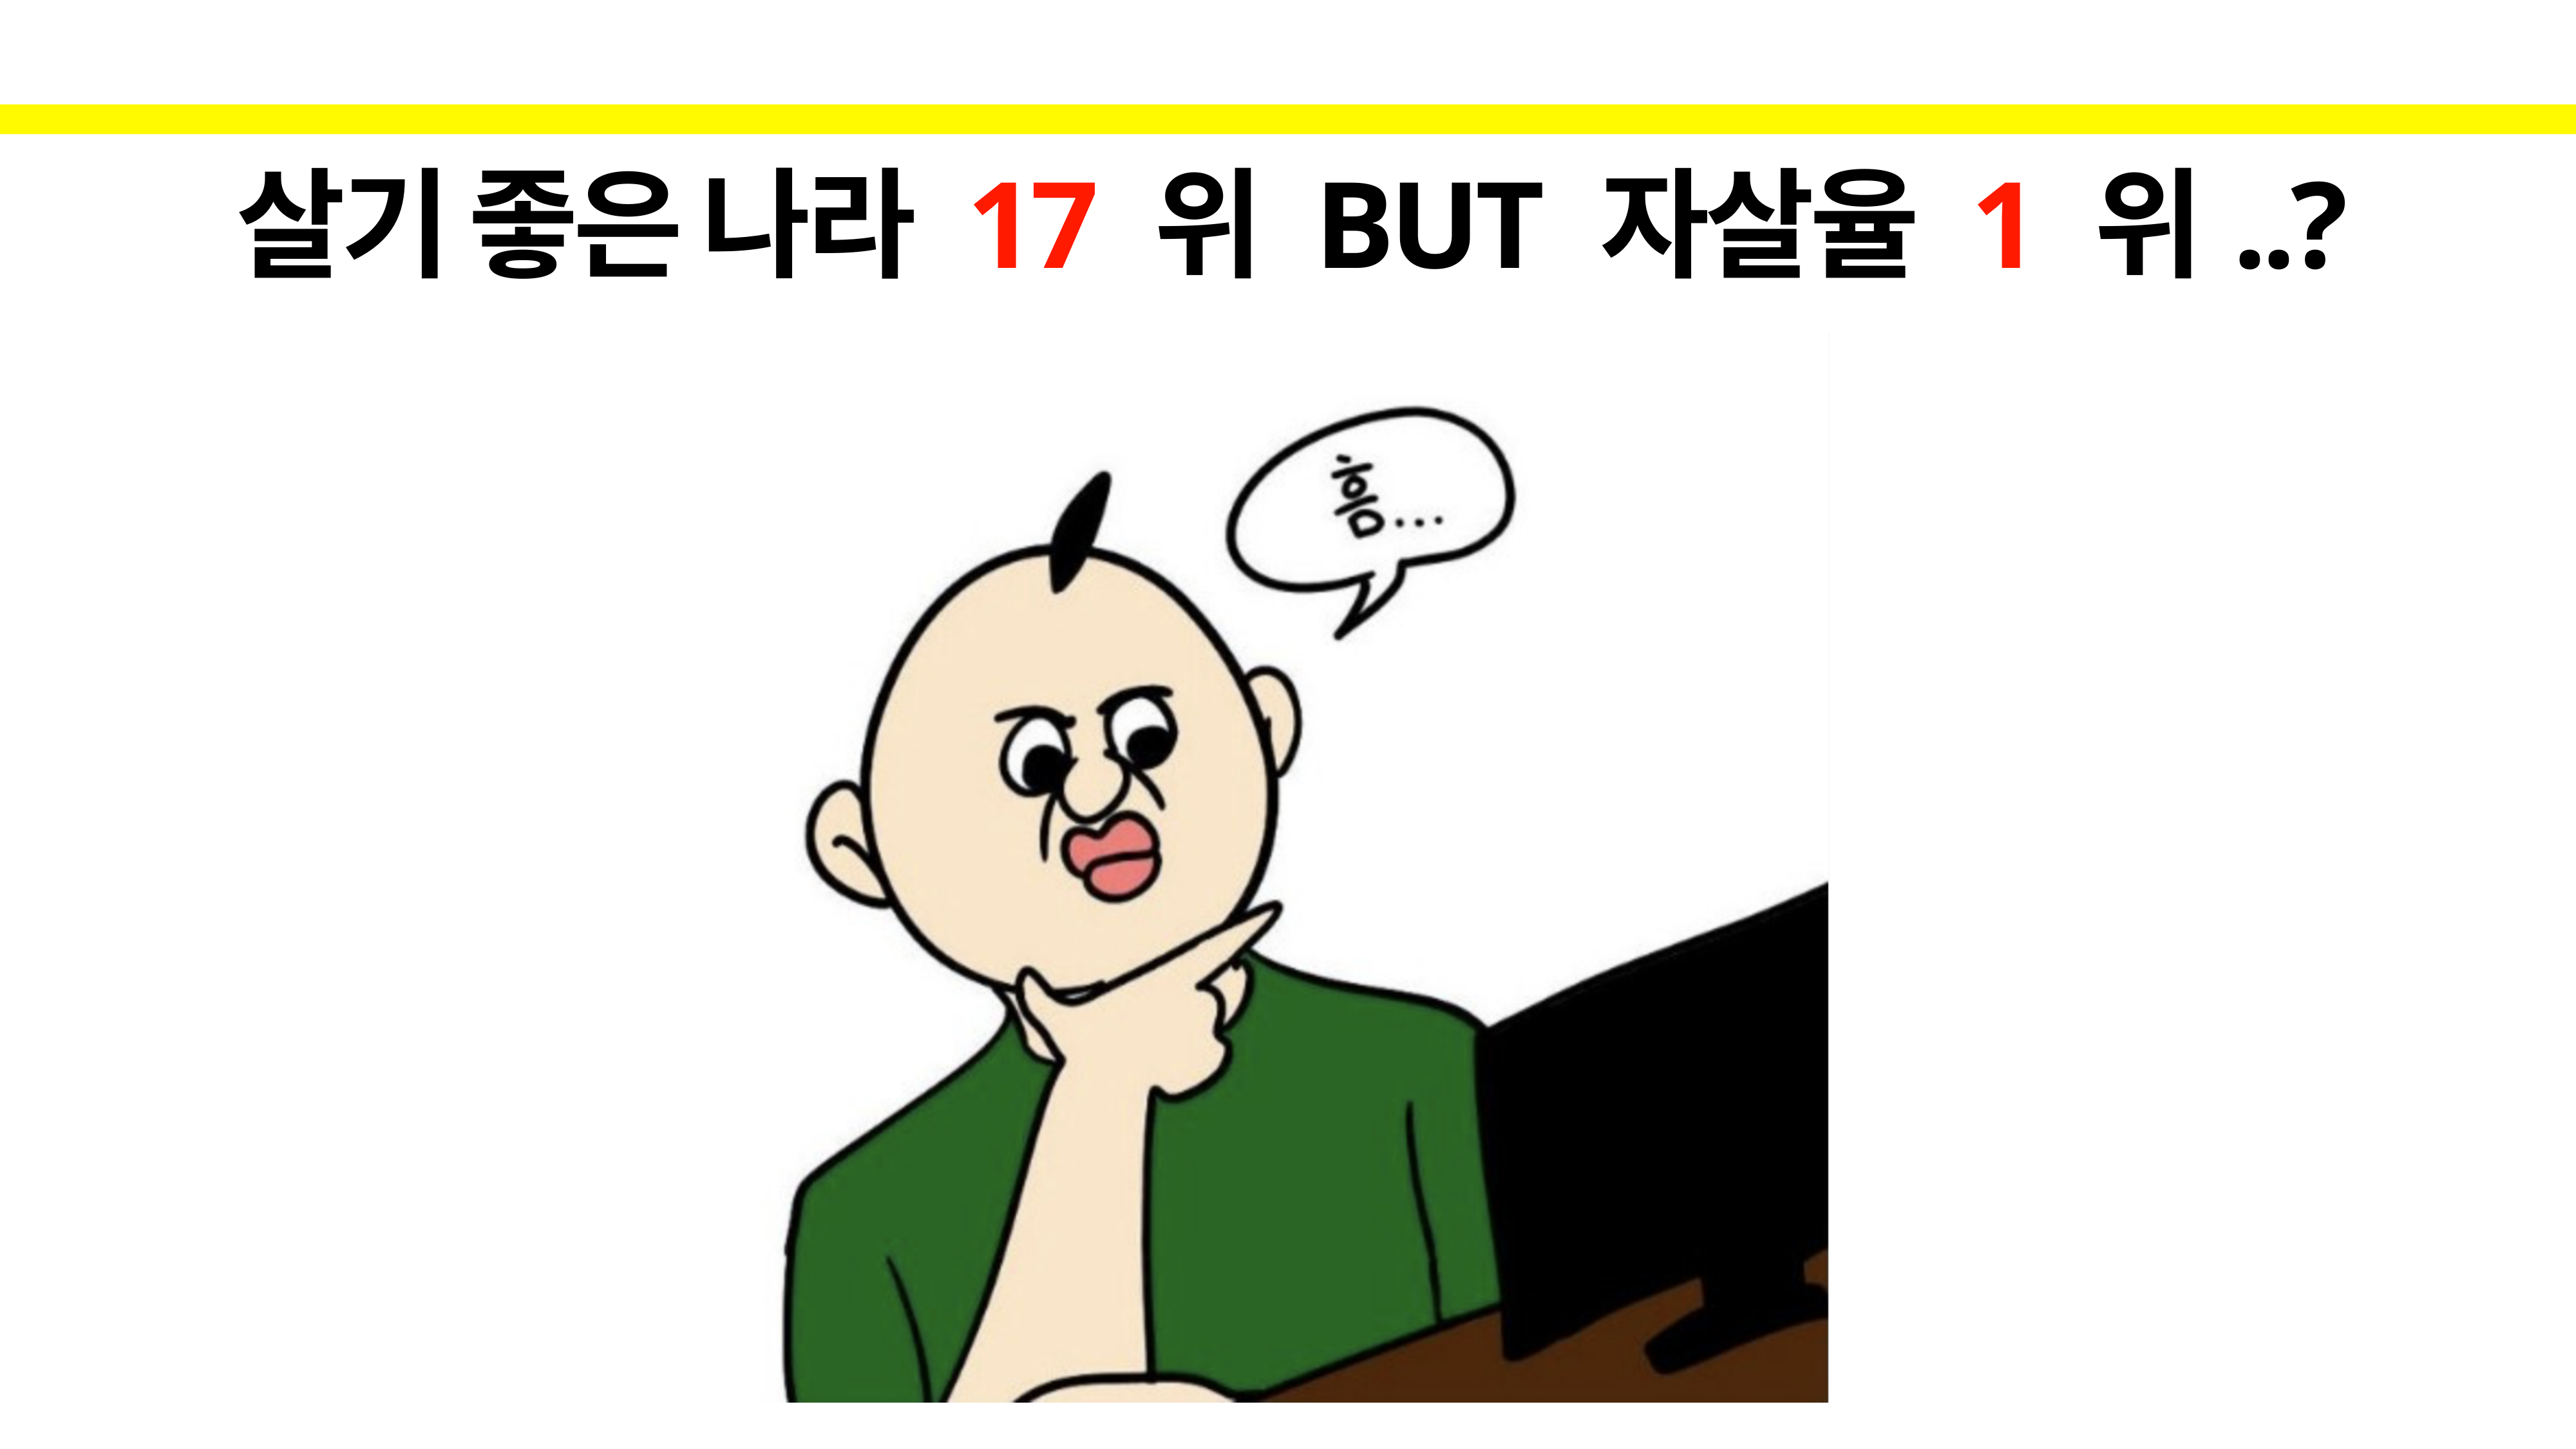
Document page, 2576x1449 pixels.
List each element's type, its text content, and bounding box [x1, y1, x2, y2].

title 살기 좋은 나라 17 위 but 자살율 1 위..? [136, 171, 2448, 360]
picture [746, 332, 1830, 1403]
